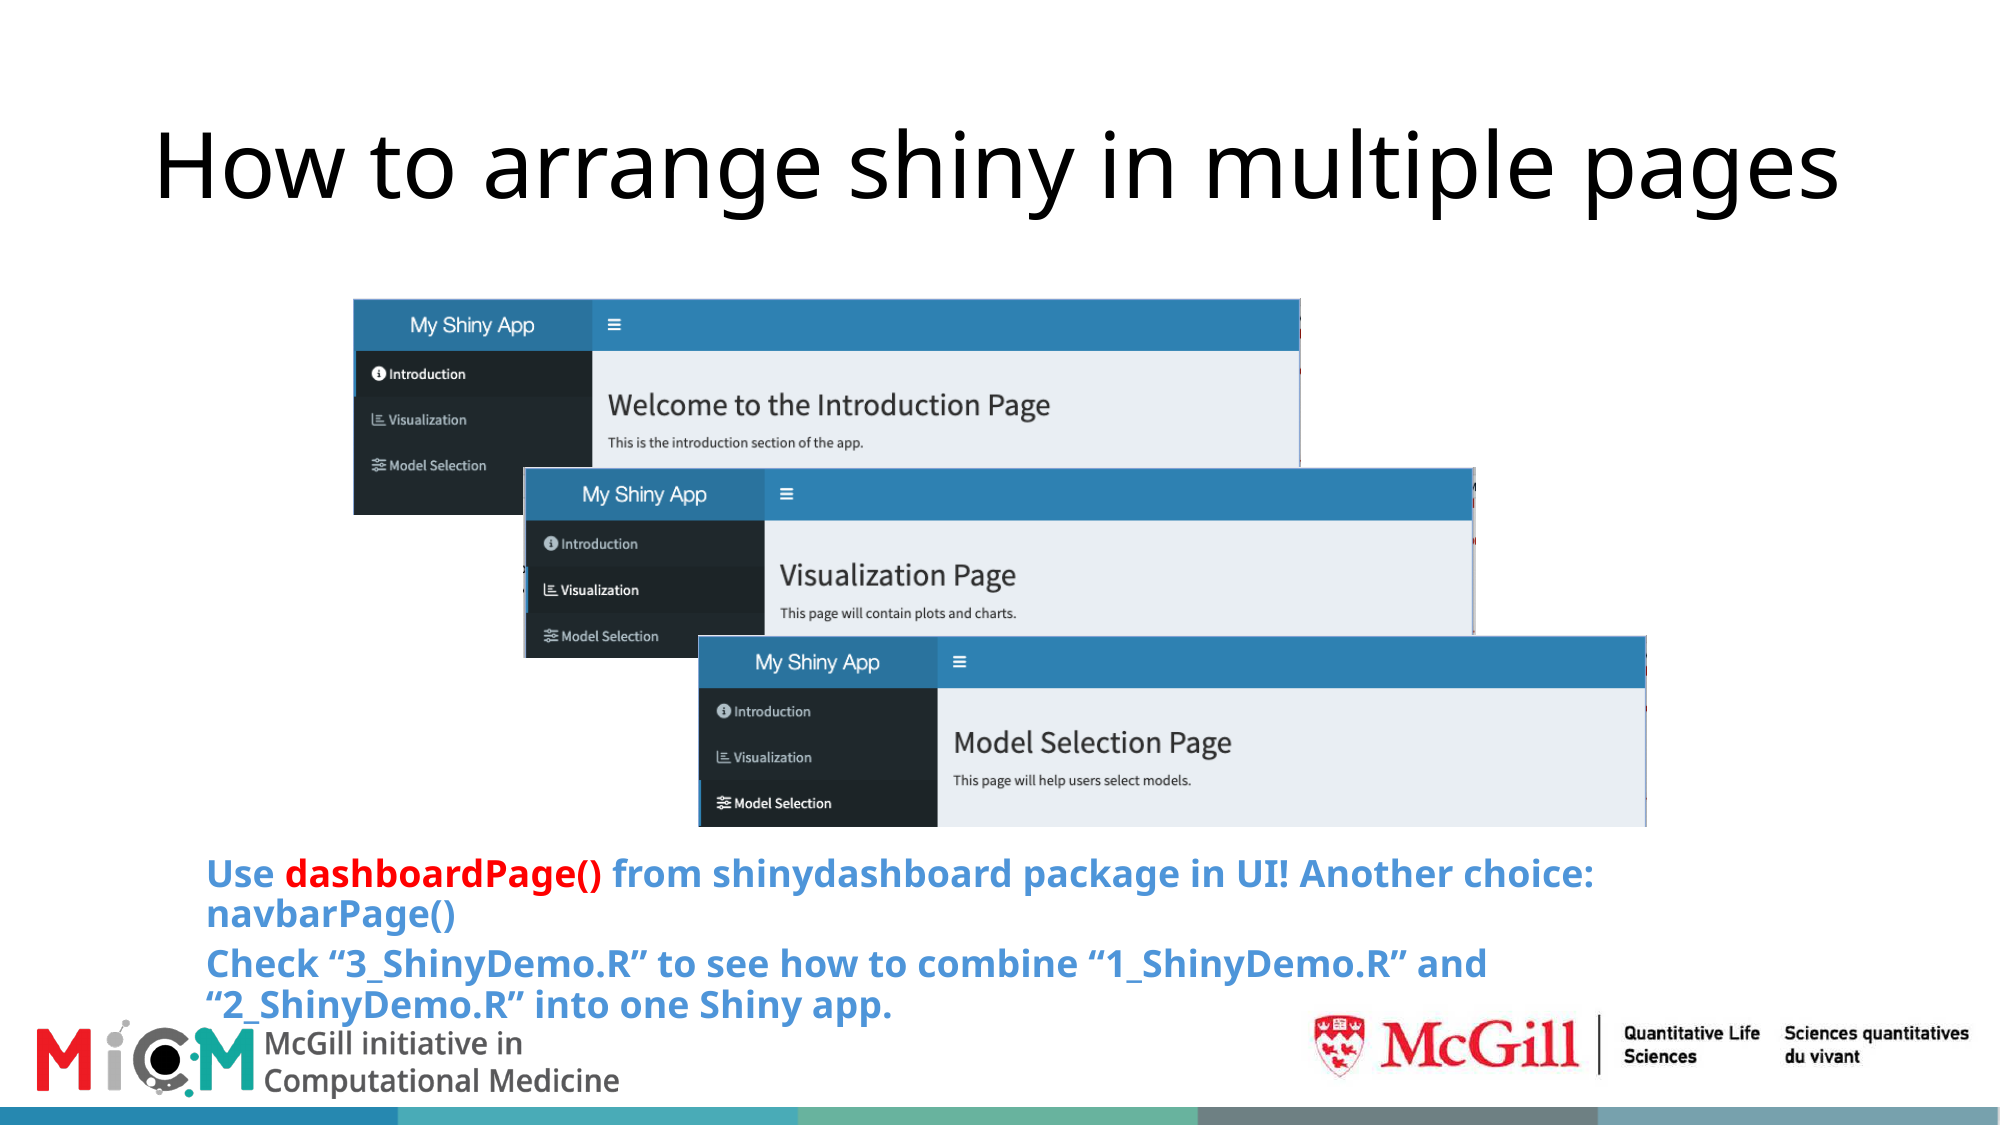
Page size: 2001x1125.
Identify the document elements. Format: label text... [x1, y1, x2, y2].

picture [352, 297, 1648, 828]
picture [0, 1014, 2000, 1125]
title How to arrange shiny in multiple pages [137, 59, 1863, 278]
picture [1282, 985, 2000, 1105]
text_box Use dashboardPage() from shinydashboard package in UI! Another choice: navbarPage() Check “3_ShinyDemo.R” to see how to combine “1_ShinyDemo.R” and “2_ShinyDemo.R” into one Shiny app. [191, 847, 1822, 1034]
